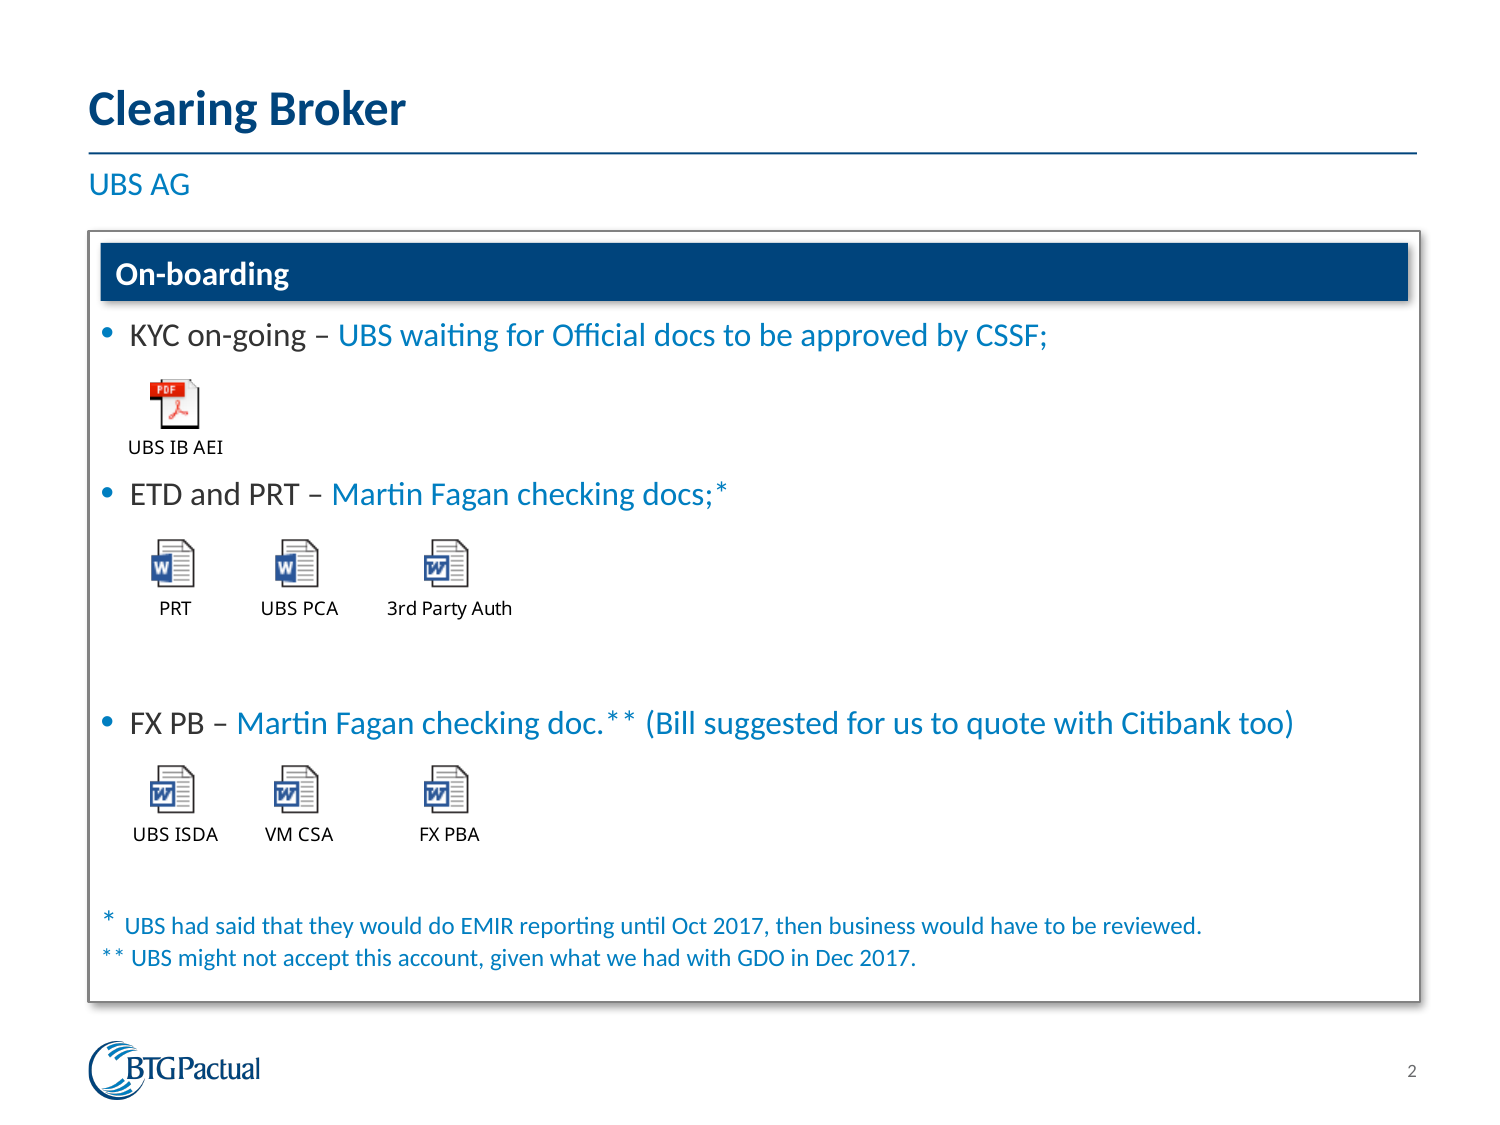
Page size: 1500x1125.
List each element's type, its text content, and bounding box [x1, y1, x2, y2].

text_box [88, 230, 1420, 1003]
list UBS AG [88, 161, 1421, 205]
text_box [224, 764, 373, 892]
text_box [100, 764, 223, 892]
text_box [224, 538, 373, 666]
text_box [374, 538, 525, 666]
text_box On-boarding [100, 242, 1408, 301]
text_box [374, 764, 525, 892]
title Clearing Broker [88, 10, 1418, 136]
list KYC on-going – UBS waiting for Official docs to be approved by CSSF; ETD and PRT – Martin Fagan checking docs;* FX PB – Martin Fagan checking doc.** (Bill suggested for us to quote with Citibank too) * UBS had said that they would do EMIR reporting until Oct 2017, then business would have to be reviewed. ** UBS might not accept this account, given what we had with GDO in Dec 2017. [100, 312, 1409, 962]
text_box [100, 378, 251, 506]
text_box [100, 538, 223, 666]
